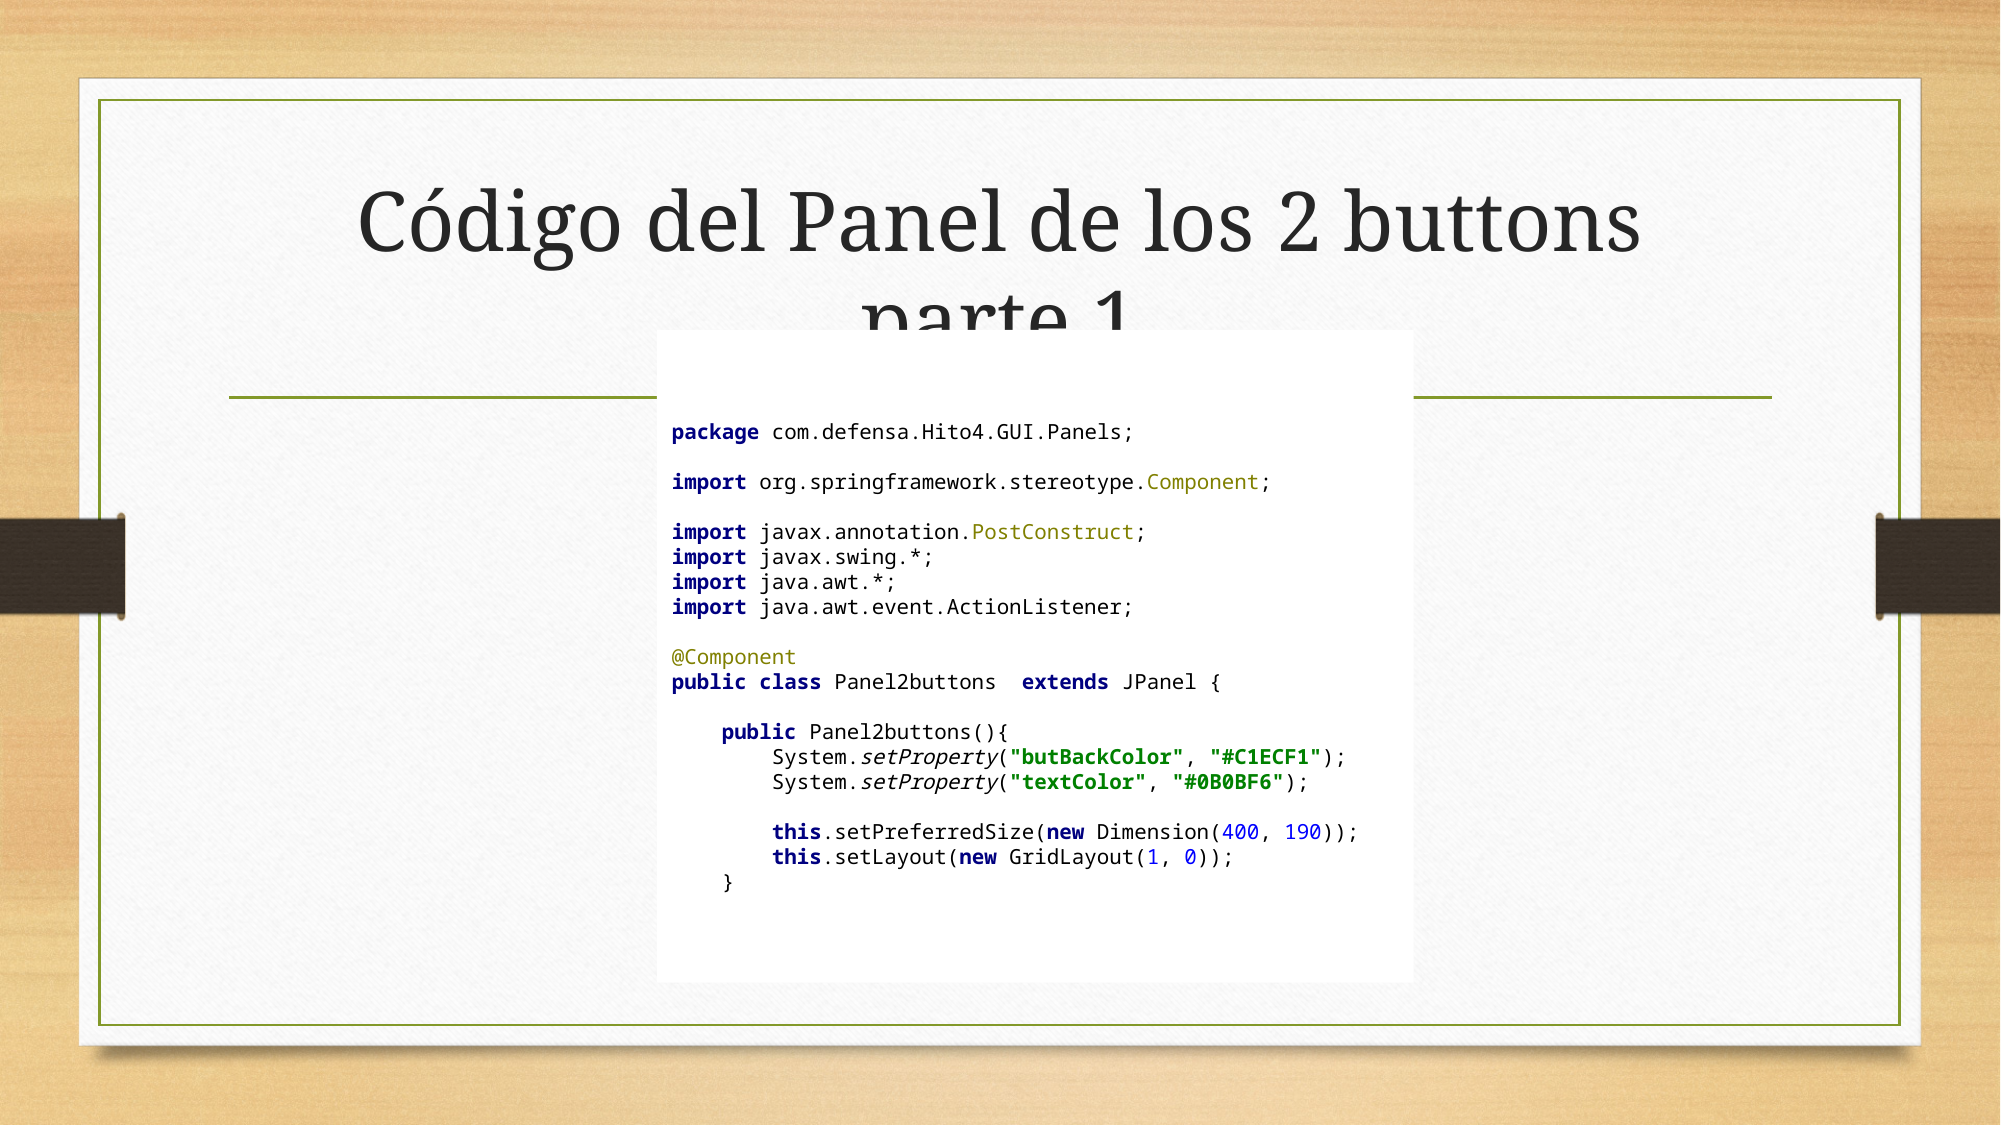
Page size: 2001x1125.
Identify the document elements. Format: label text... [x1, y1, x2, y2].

title Código del Panel de los 2 buttons parte 1 [212, 161, 1788, 375]
picture [0, 0, 2001, 1125]
list package com.defensa.Hito4.GUI.Panels; import org.springframework.stereotype.Component; import javax.annotation.PostConstruct; import javax.swing.*; import java.awt.*; import java.awt.event.ActionListener; @Component public class Panel2buttons extends JPanel { public Panel2buttons(){ System.setProperty("butBackColor", "#C1ECF1"); System.setProperty("textColor", "#0B0BF6"); this.setPreferredSize(new Dimension(400, 190)); this.setLayout(new GridLayout(1, 0)); } [656, 329, 1414, 983]
